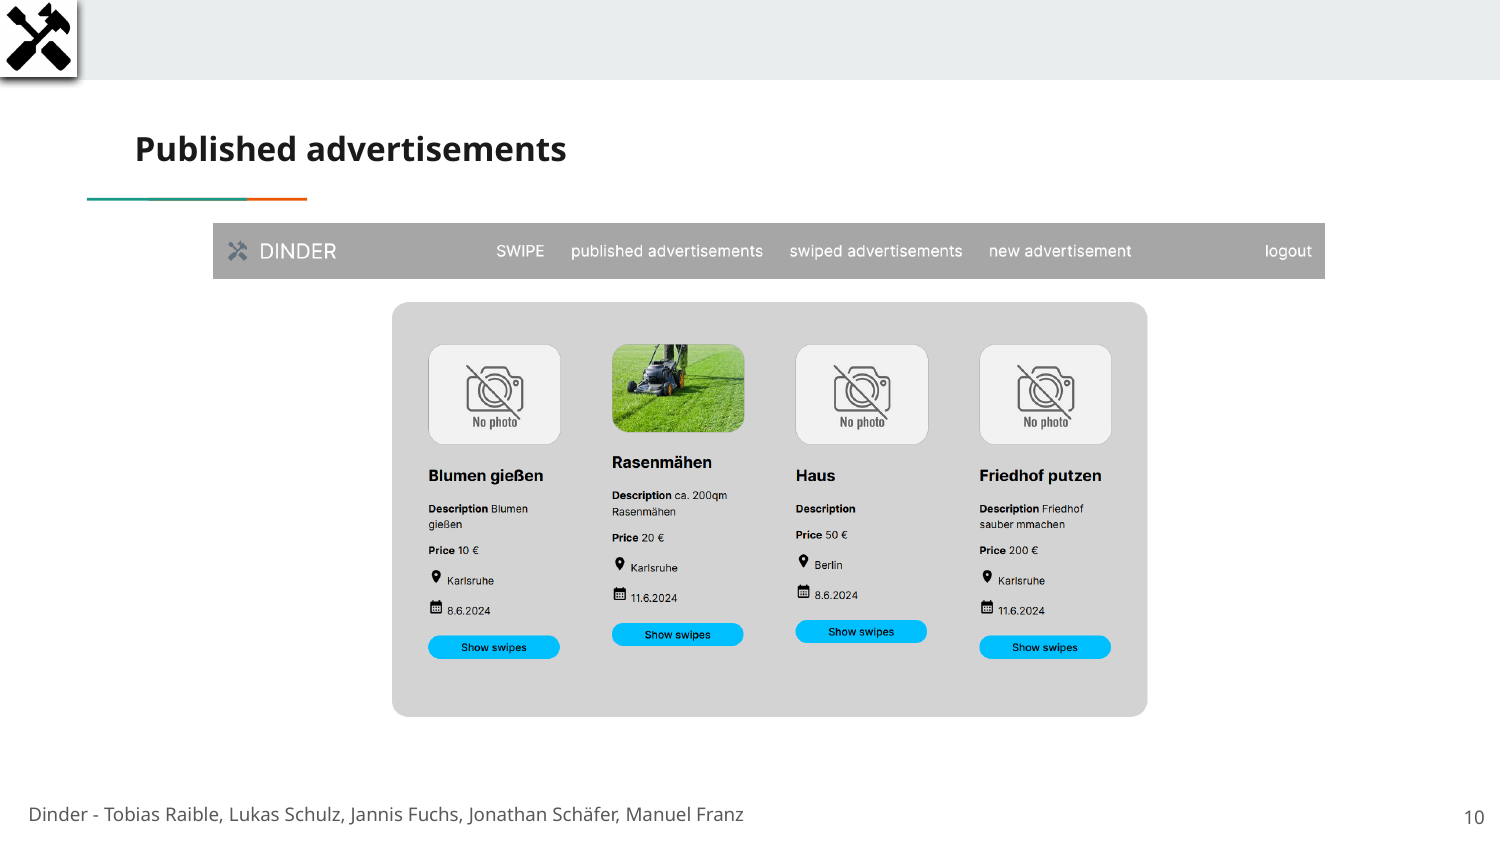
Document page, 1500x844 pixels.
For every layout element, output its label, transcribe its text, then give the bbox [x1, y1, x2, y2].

picture [0, 0, 77, 77]
slide_number 10 [1433, 790, 1500, 838]
title Published advertisements [119, 113, 963, 201]
picture [213, 223, 1326, 731]
